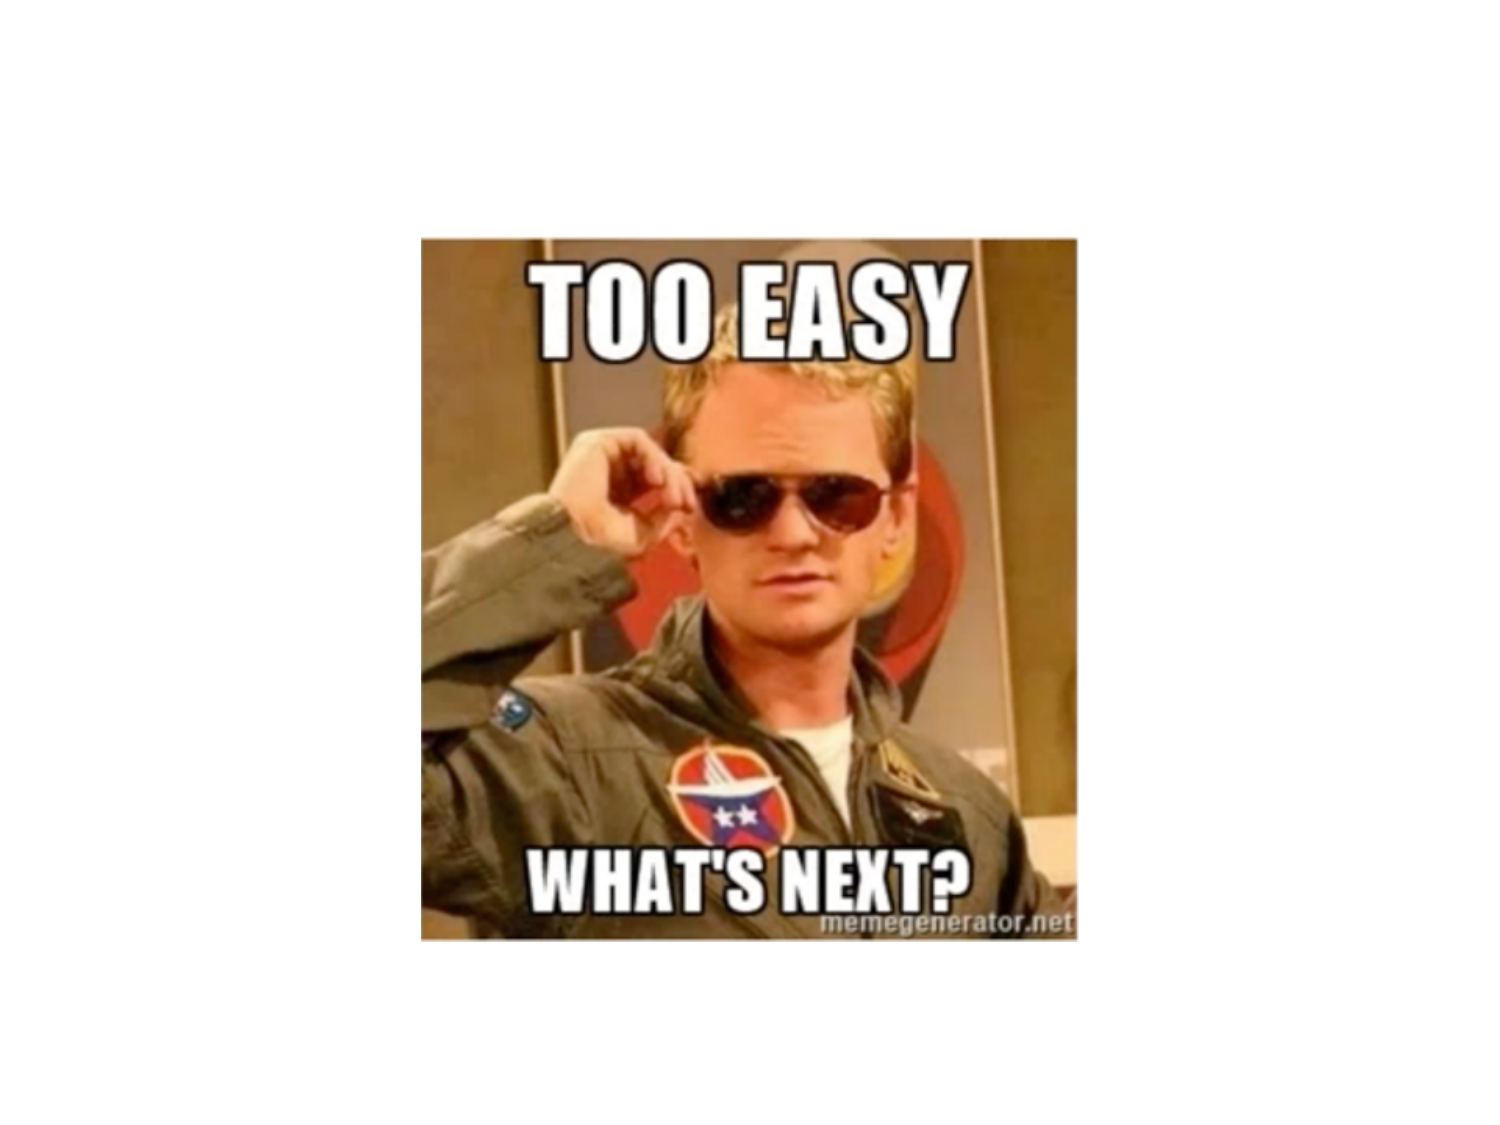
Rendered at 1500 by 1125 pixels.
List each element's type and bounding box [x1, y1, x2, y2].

picture [420, 236, 1080, 942]
